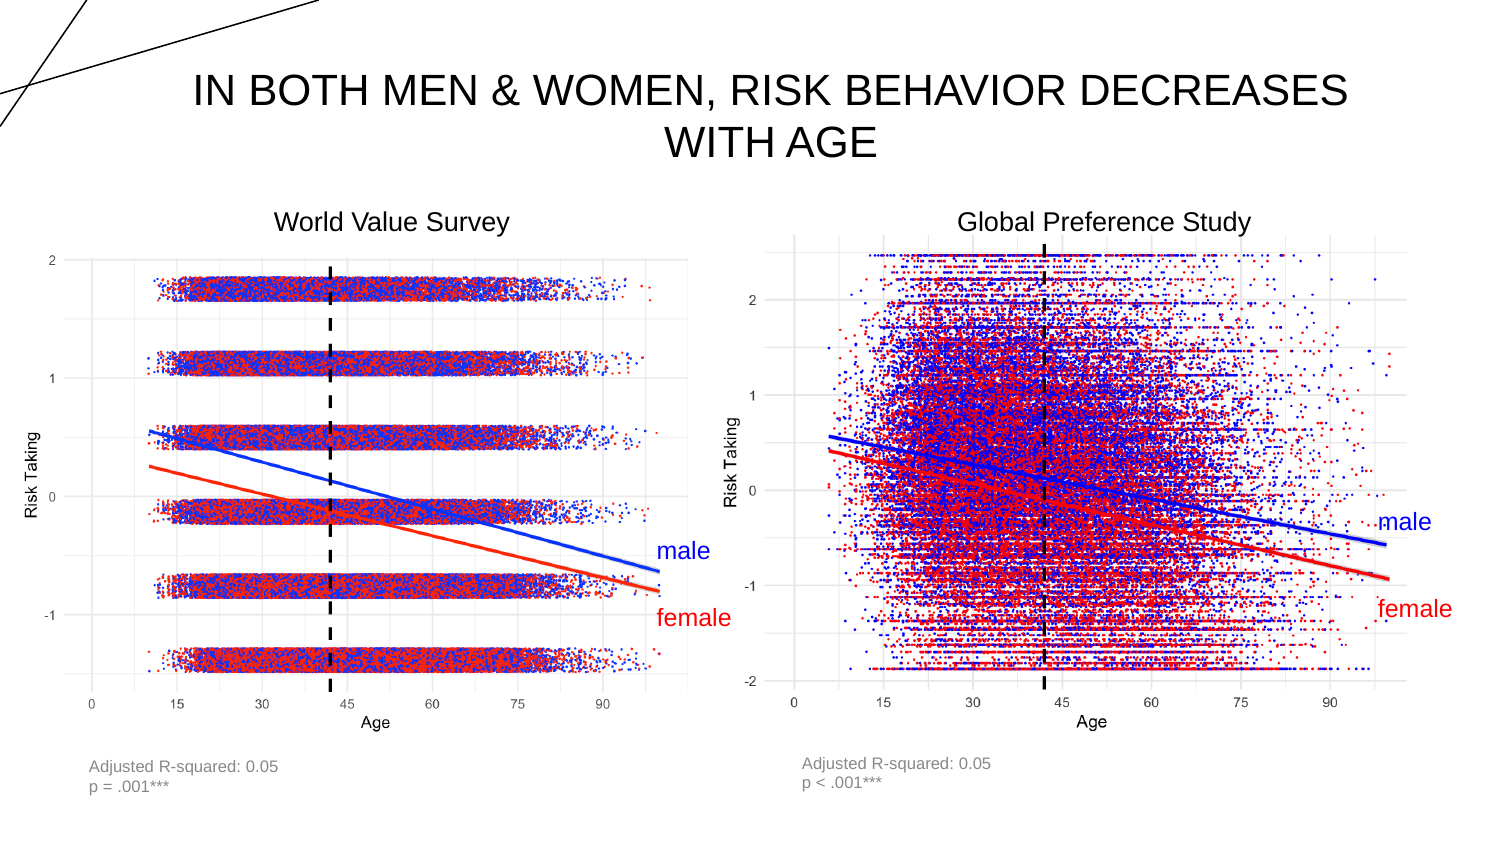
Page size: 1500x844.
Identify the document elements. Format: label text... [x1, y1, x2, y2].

text_box male [1412, 490, 1500, 545]
text_box female [693, 586, 710, 641]
slide_number Adjusted R-squared: 0.05 p < .001*** [790, 747, 1129, 825]
picture [13, 251, 689, 739]
text_box World Value Survey [84, 189, 700, 244]
text_box Global Preference Study [790, 189, 1418, 282]
text_box female [1412, 577, 1500, 632]
title IN BOTH MEN & WOMEN, RISK BEHAVIOR DECREASES WITH AGE [179, 32, 1363, 196]
text_box Adjusted R-squared: 0.05 p = .001*** [74, 747, 310, 844]
picture [715, 226, 1408, 739]
text_box male [693, 519, 710, 574]
